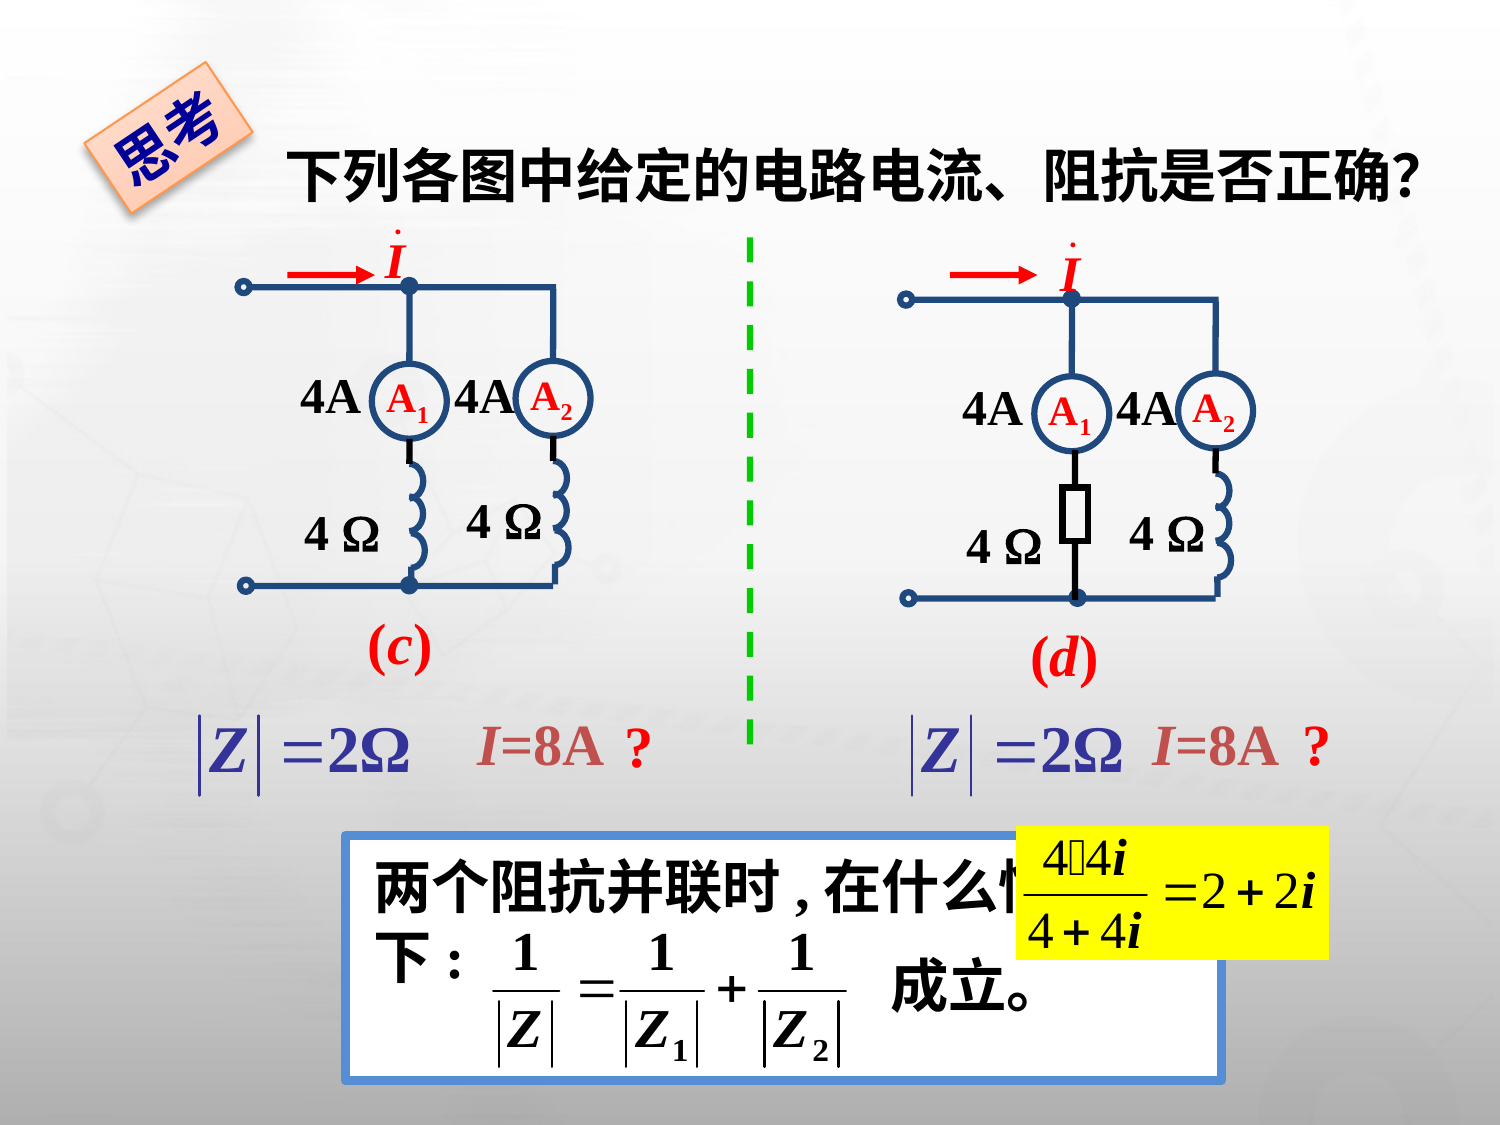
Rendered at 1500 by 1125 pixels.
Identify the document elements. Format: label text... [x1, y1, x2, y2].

picture [0, 0, 1500, 1125]
text_box 下列各图中给定的电路电流、阻抗是否正确？ [149, 125, 1500, 217]
text_box [1215, 971, 1226, 1085]
text_box 思考 [83, 61, 250, 215]
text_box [899, 699, 1376, 808]
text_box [236, 224, 592, 685]
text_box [899, 236, 1254, 697]
text_box [341, 831, 1010, 1085]
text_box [1015, 824, 1330, 961]
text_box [186, 699, 701, 808]
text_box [358, 842, 1210, 1079]
